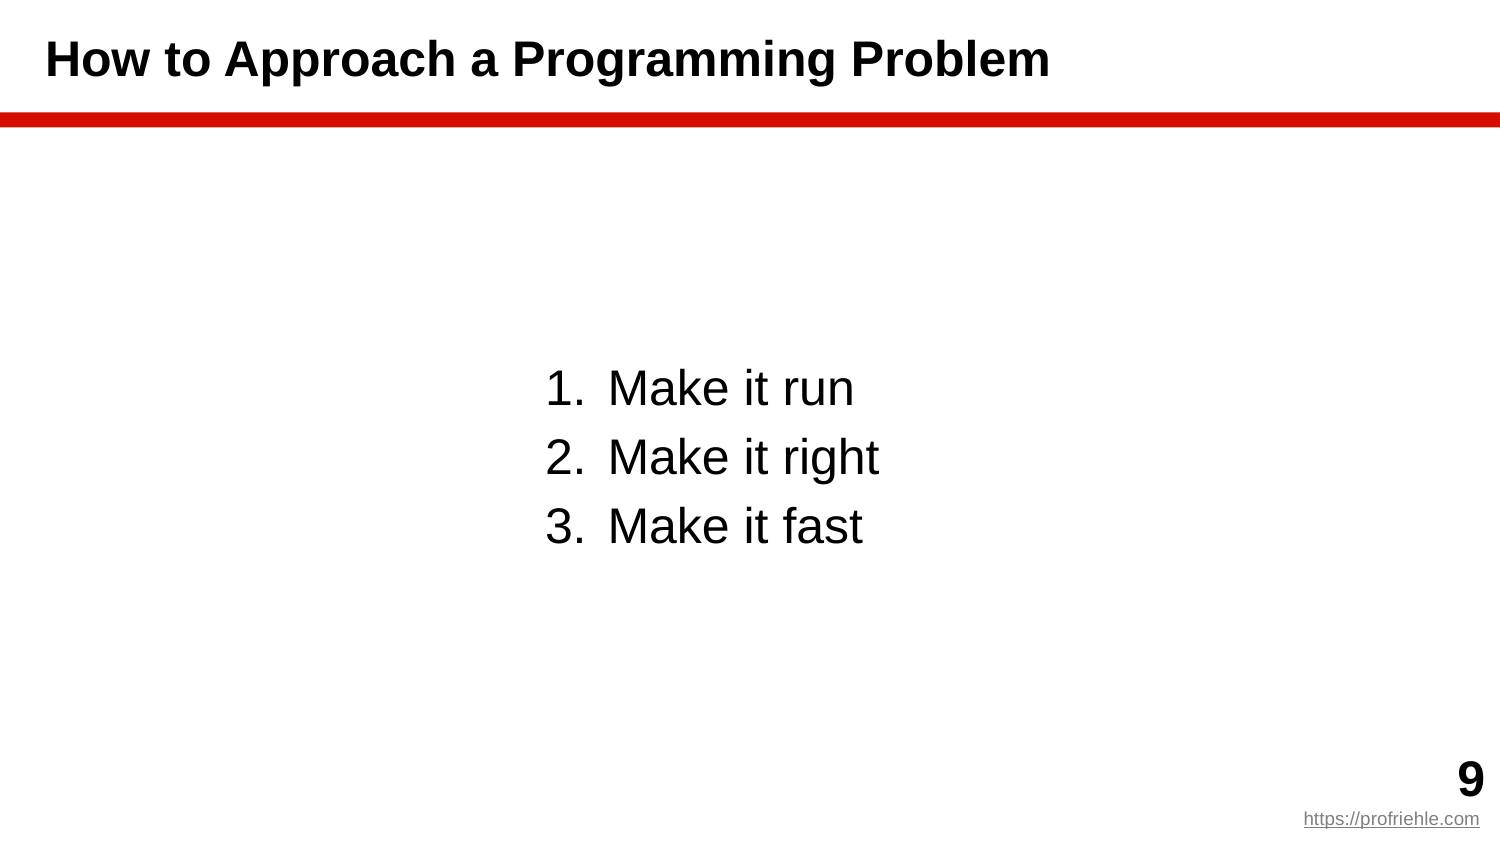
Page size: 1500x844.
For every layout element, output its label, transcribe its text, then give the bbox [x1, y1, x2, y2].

slide_number ‹#› https://profriehle.com [1200, 724, 1500, 844]
list Make it run Make it right Make it fast [45, 150, 1455, 750]
title How to Approach a Programming Problem [0, 0, 1500, 113]
